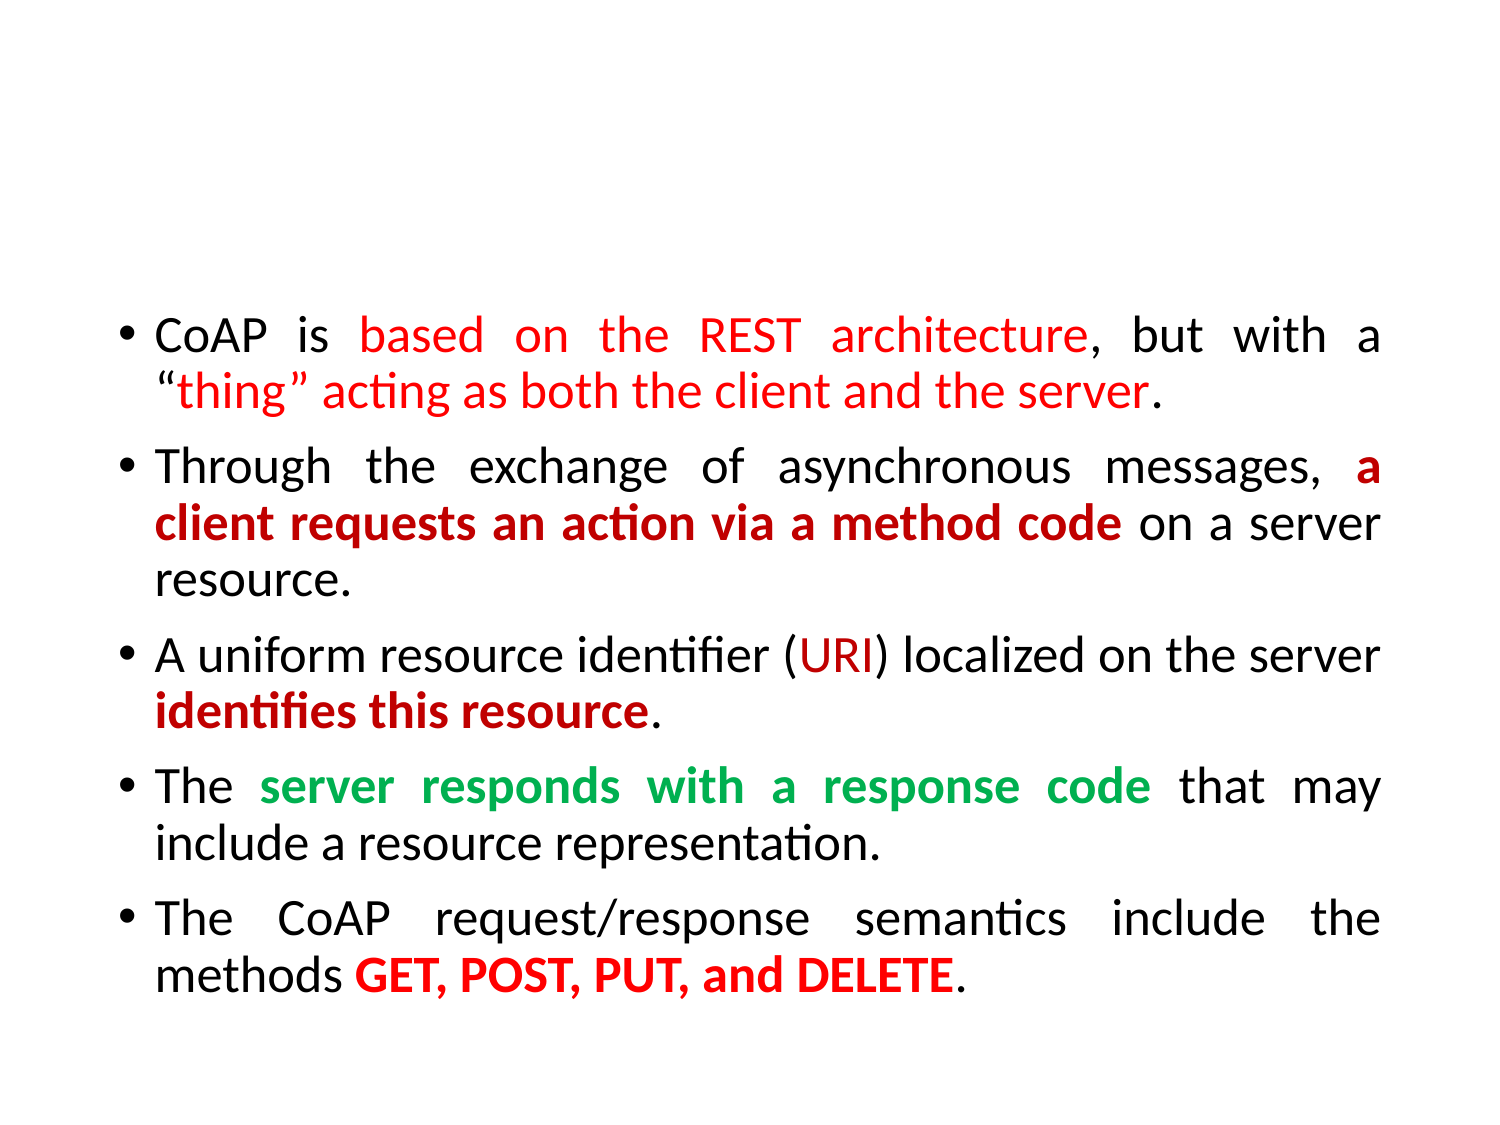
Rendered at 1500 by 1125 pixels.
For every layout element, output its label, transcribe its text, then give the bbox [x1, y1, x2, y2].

list CoAP is based on the REST architecture, but with a “thing” acting as both the client and the server. Through the exchange of asynchronous messages, a client requests an action via a method code on a server resource. A uniform resource identifier (URI) localized on the server identifies this resource. The server responds with a response code that may include a resource representation. The CoAP request/response semantics include the methods GET, POST, PUT, and DELETE. [103, 299, 1397, 1014]
